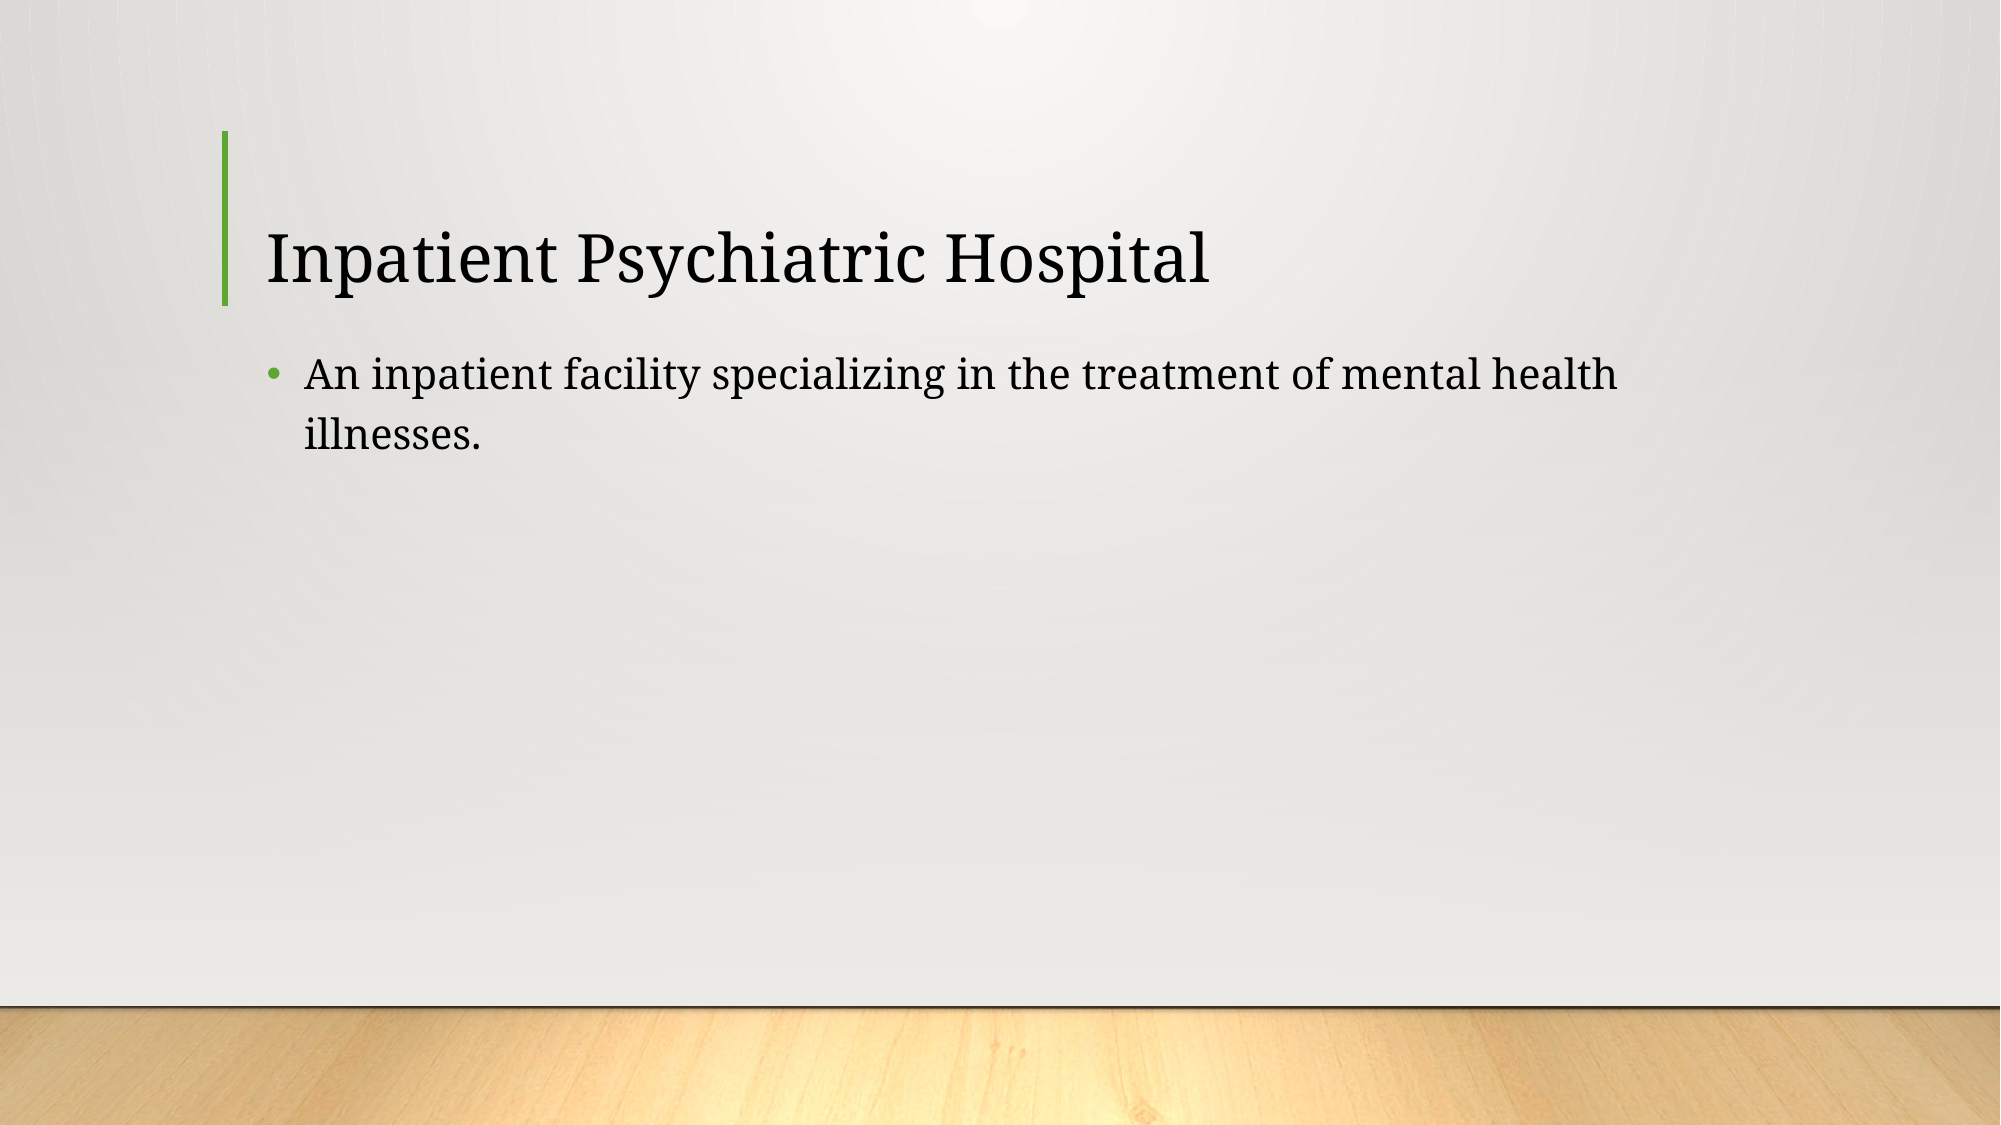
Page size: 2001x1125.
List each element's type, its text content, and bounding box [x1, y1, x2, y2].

title Inpatient Psychiatric Hospital [251, 131, 1814, 305]
picture [0, 1006, 2000, 1125]
list An inpatient facility specializing in the treatment of mental health illnesses. [251, 330, 1814, 897]
